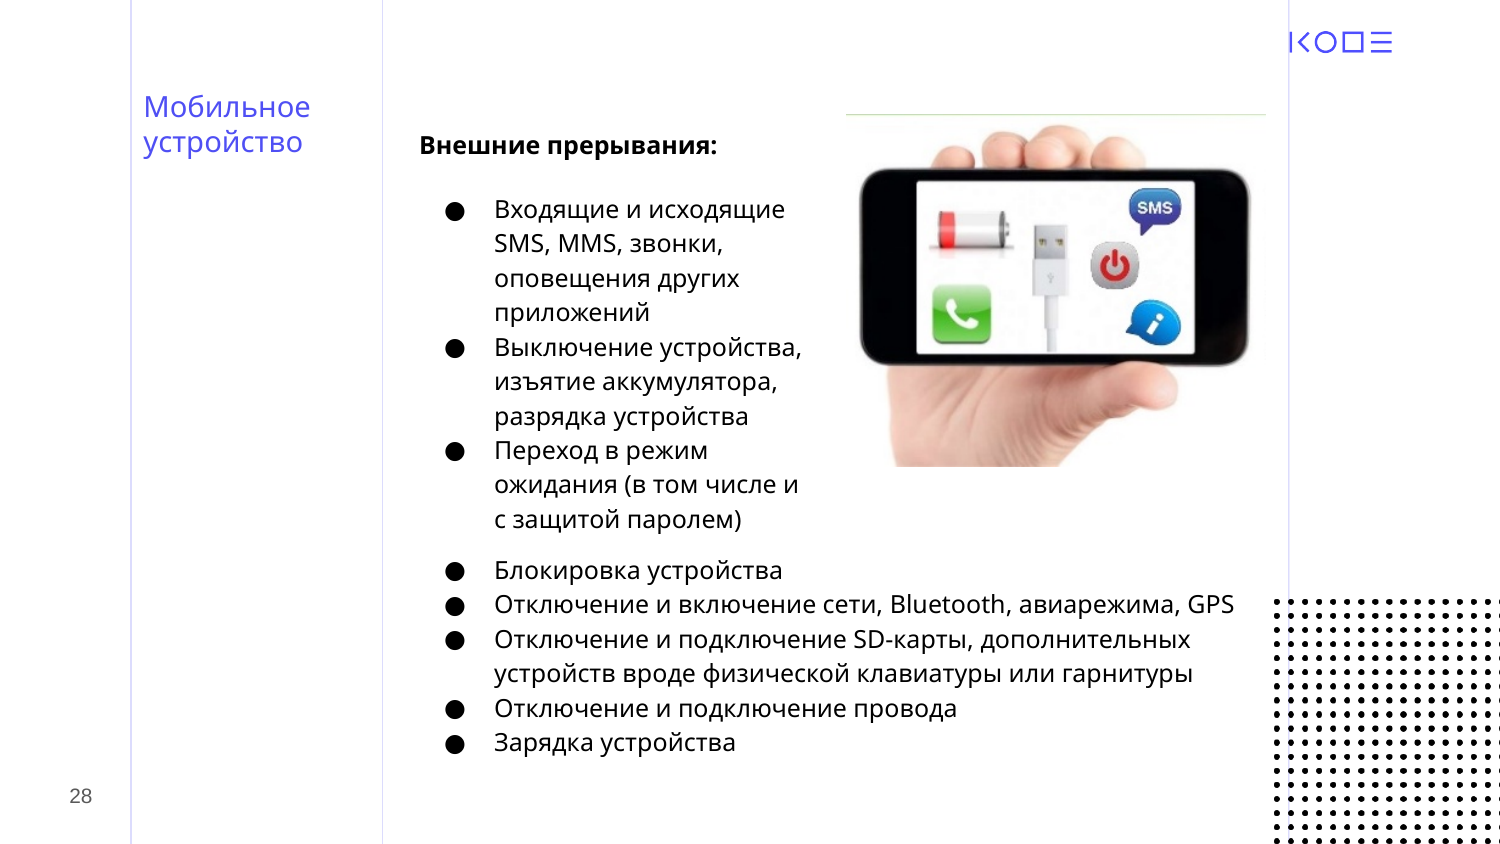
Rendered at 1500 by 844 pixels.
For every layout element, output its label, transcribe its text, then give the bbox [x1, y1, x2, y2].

text_box Внешние прерывания: Входящие и исходящие SMS, MMS, звонки, оповещения других приложений Выключение устройства, изъятие аккумулятора, разрядка устройства Переход в режим ожидания (в том числе и с защитой паролем) [404, 114, 824, 534]
text_box Блокировка устройства Отключение и включение сети, Bluetooth, авиарежима, GPS Отключение и подключение SD-карты, дополнительных устройств вроде физической клавиатуры или гарнитуры Отключение и подключение провода Зарядка устройства [404, 534, 1261, 844]
title Мобильное устройство [128, 72, 382, 167]
picture [0, 0, 1500, 844]
slide_number ‹#› [17, 763, 108, 828]
